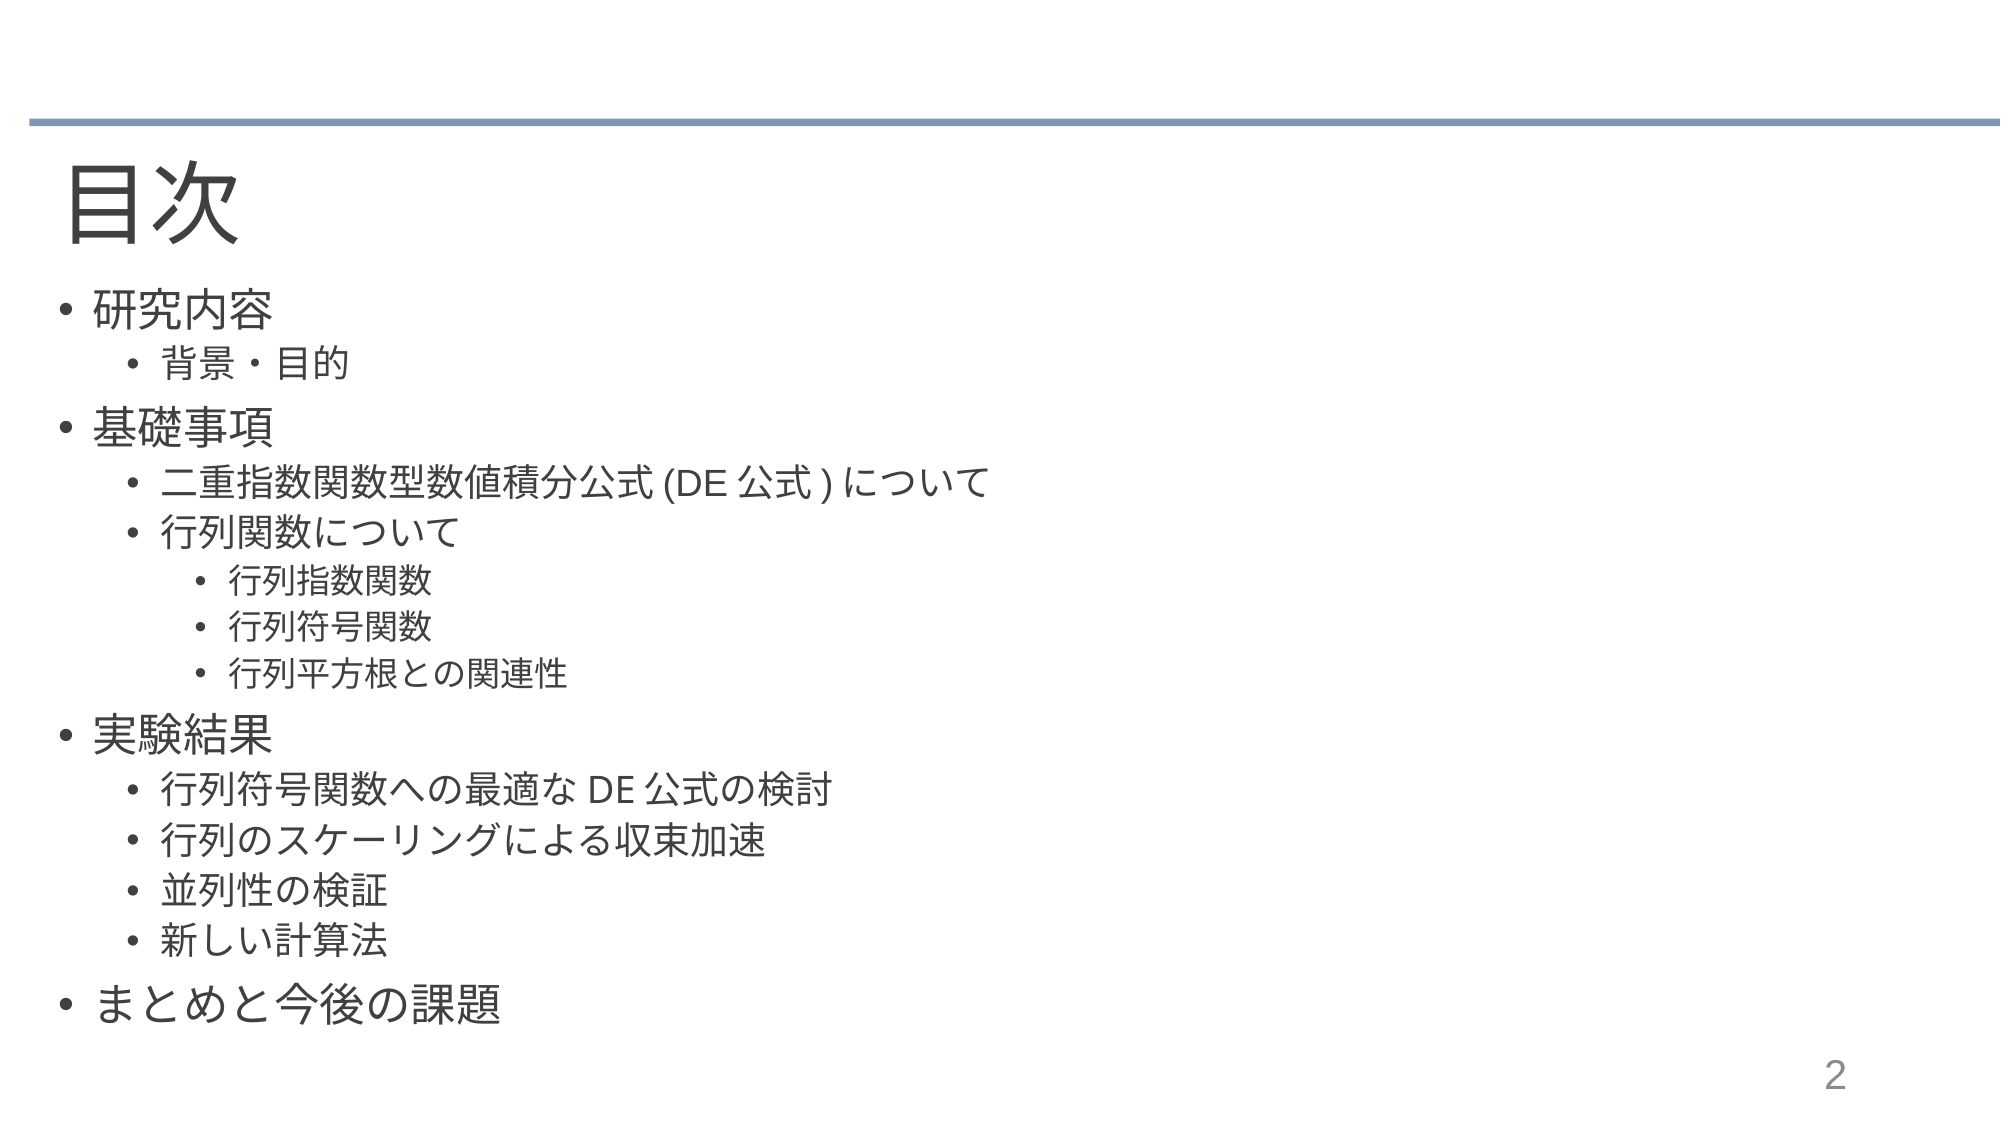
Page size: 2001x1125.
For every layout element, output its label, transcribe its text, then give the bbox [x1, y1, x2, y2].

slide_number 2 [1412, 1042, 1863, 1103]
list 研究内容 背景・目的 基礎事項 二重指数関数型数値積分公式(DE公式)について 行列関数について 行列指数関数 行列符号関数 行列平方根との関連性 実験結果 行列符号関数への最適なDE公式の検討 行列のスケーリングによる収束加速 並列性の検証 新しい計算法 まとめと今後の課題 [43, 279, 1948, 1043]
list 目次 [43, 150, 1948, 272]
